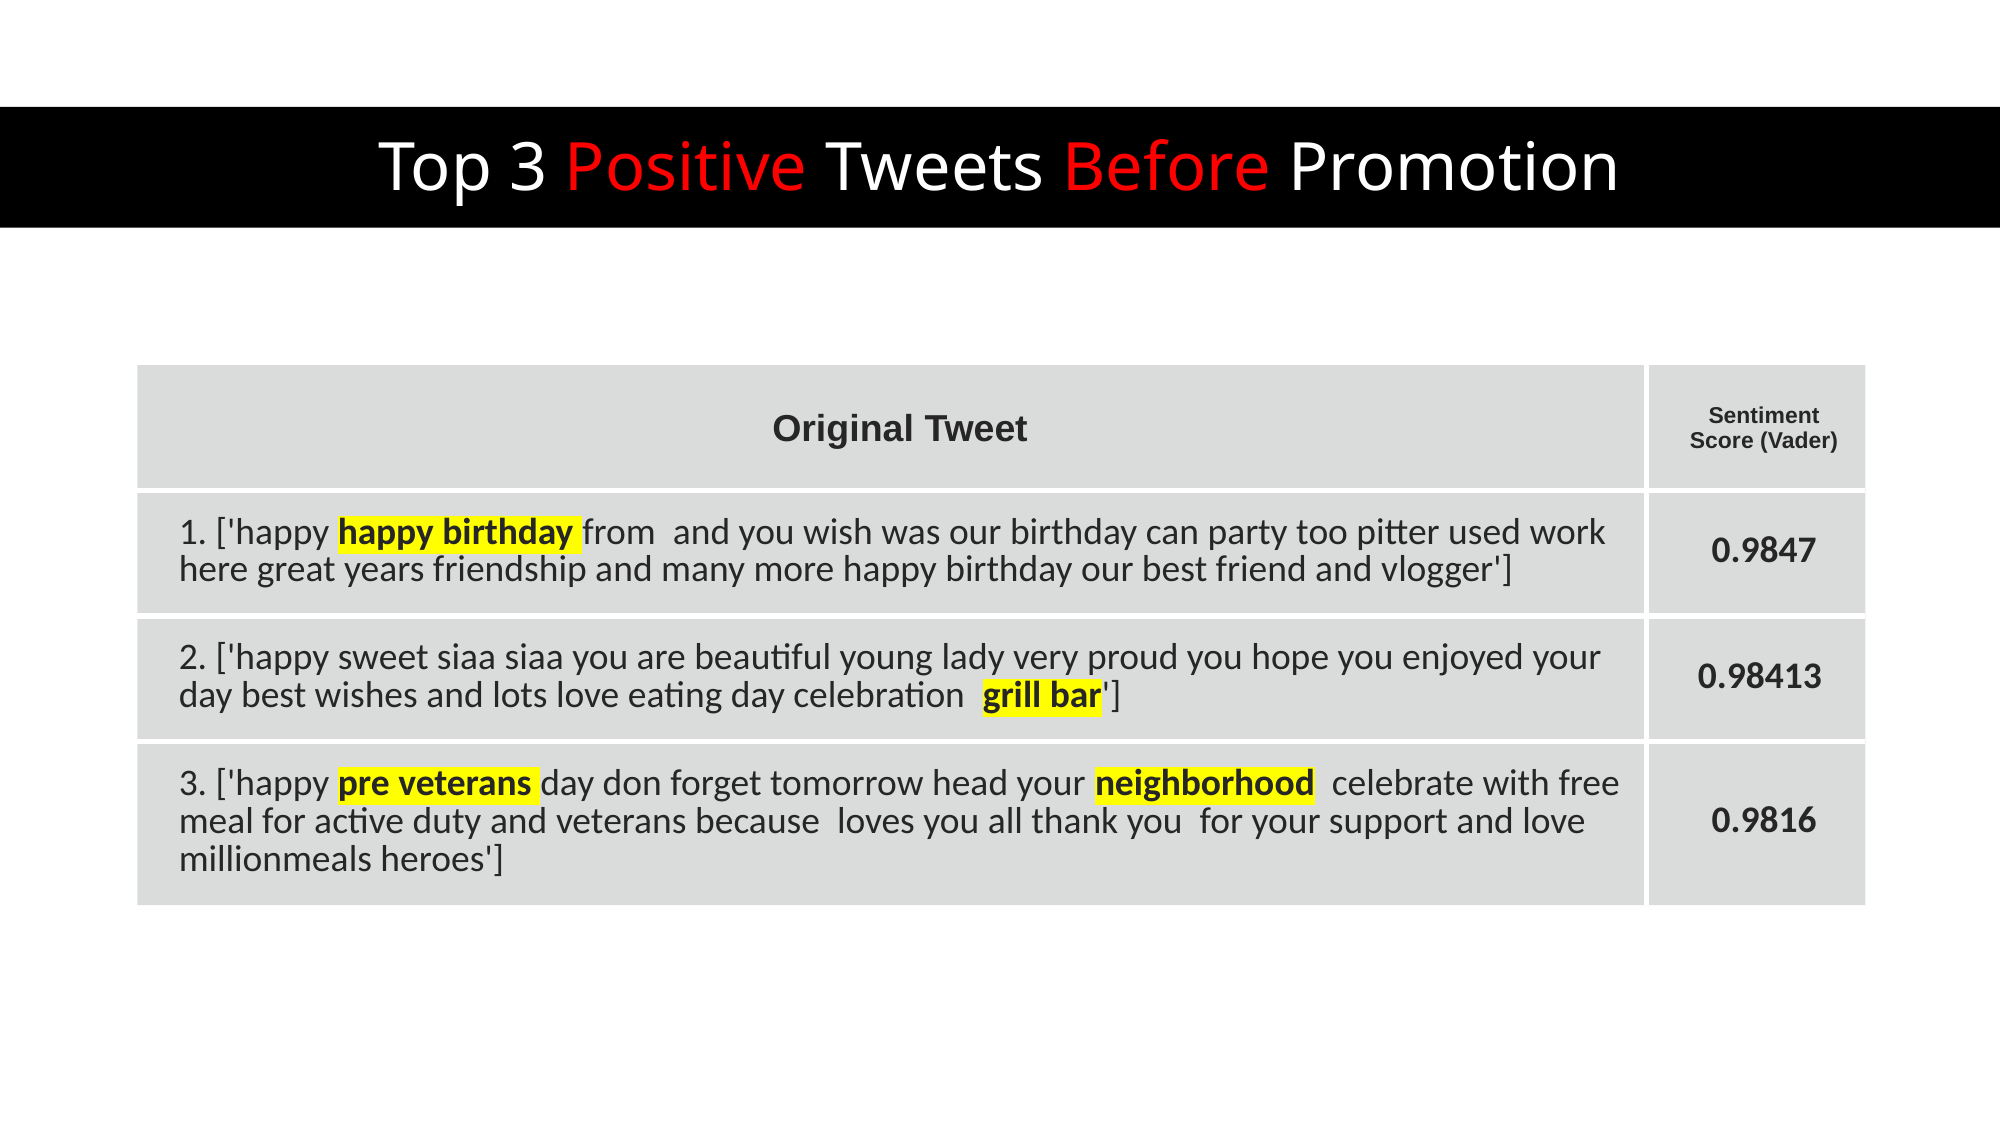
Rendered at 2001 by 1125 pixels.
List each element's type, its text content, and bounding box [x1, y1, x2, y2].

title Top 3 Positive Tweets Before Promotion [137, 110, 1863, 228]
table_cell 1. ['happy happy birthday from and you wish was our birthday can party too pitter used work here great years friendship and many more happy birthday our best friend and vlogger'] [137, 493, 1644, 613]
table_cell 2. ['happy sweet siaa siaa you are beautiful young lady very proud you hope you enjoyed your day best wishes and lots love eating day celebration grill bar'] [137, 619, 1644, 739]
table_cell 0.9847 [1649, 493, 1865, 613]
table_header Sentiment Score (Vader) [1649, 365, 1865, 488]
table_cell 0.98413 [1649, 619, 1865, 739]
text_box [0, 106, 2000, 229]
table_cell 0.9816 [1649, 744, 1865, 905]
table_cell 3. ['happy pre veterans day don forget tomorrow head your neighborhood celebrate with free meal for active duty and veterans because loves you all thank you for your support and love millionmeals heroes'] [137, 744, 1644, 905]
table_header Original Tweet [137, 365, 1644, 488]
